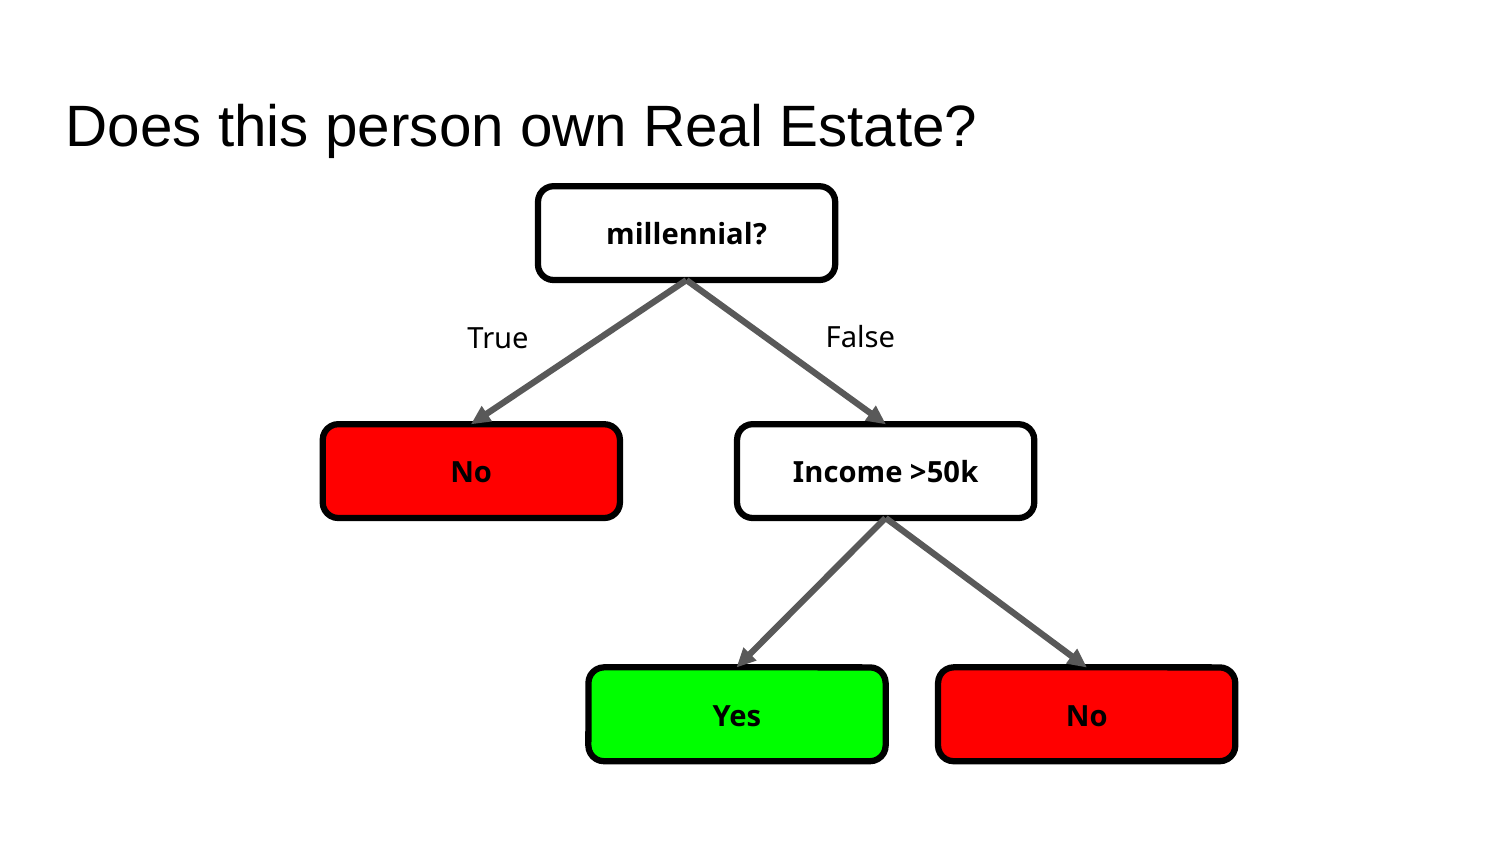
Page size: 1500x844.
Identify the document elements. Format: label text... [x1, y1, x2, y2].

text_box Income >50k [737, 424, 1035, 519]
text_box Does this person own Real Estate? [51, 72, 1449, 167]
text_box No [938, 667, 1236, 762]
text_box millennial? [537, 186, 836, 281]
text_box True [452, 304, 580, 353]
text_box [736, 517, 886, 668]
text_box No [322, 424, 620, 519]
text_box [471, 353, 578, 425]
text_box [885, 518, 1087, 668]
text_box Yes [588, 667, 886, 762]
text_box [686, 280, 886, 425]
text_box False [810, 303, 938, 351]
